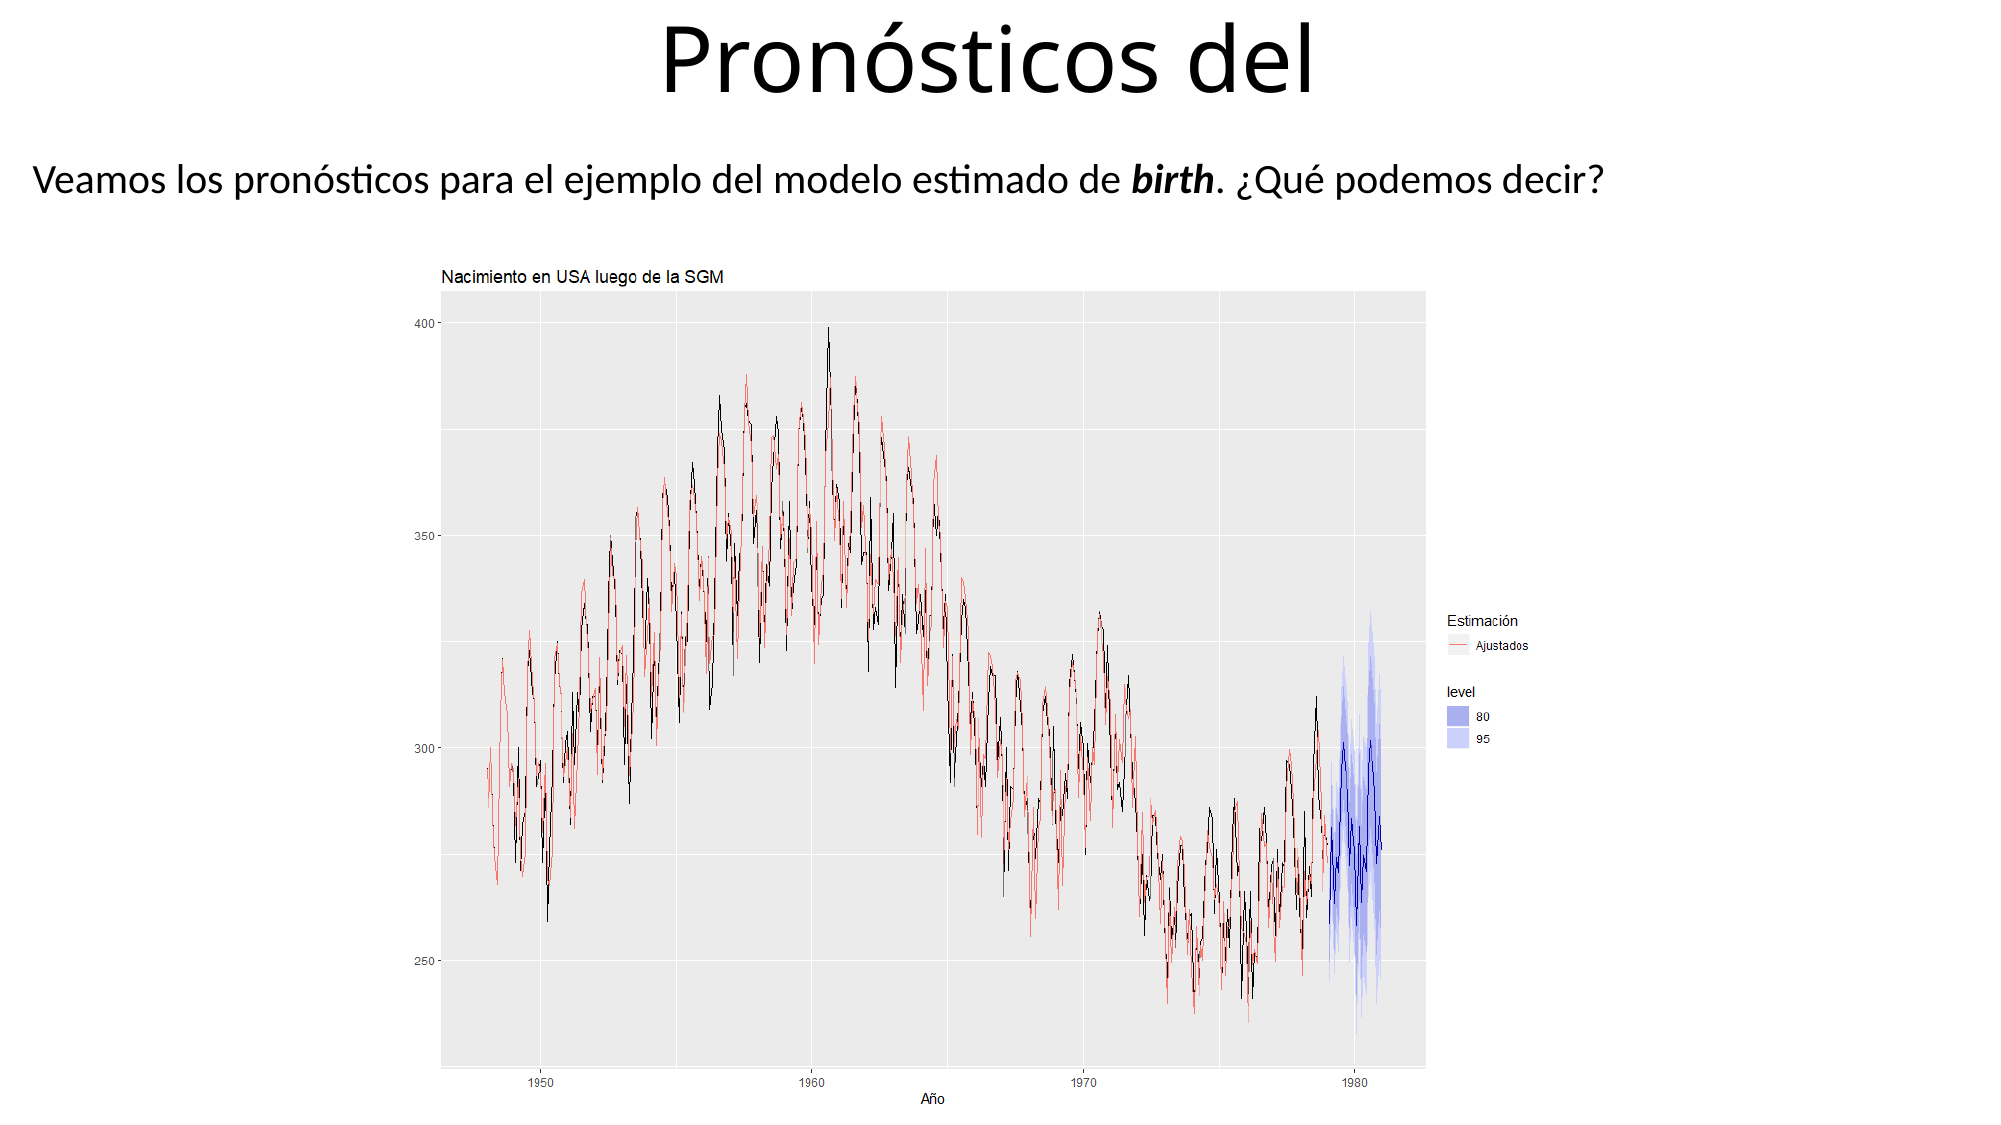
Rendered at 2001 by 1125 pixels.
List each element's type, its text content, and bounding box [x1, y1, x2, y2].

picture [390, 261, 1543, 1113]
list Veamos los pronósticos para el ejemplo del modelo estimado de birth. ¿Qué podemos decir? [17, 149, 1916, 404]
